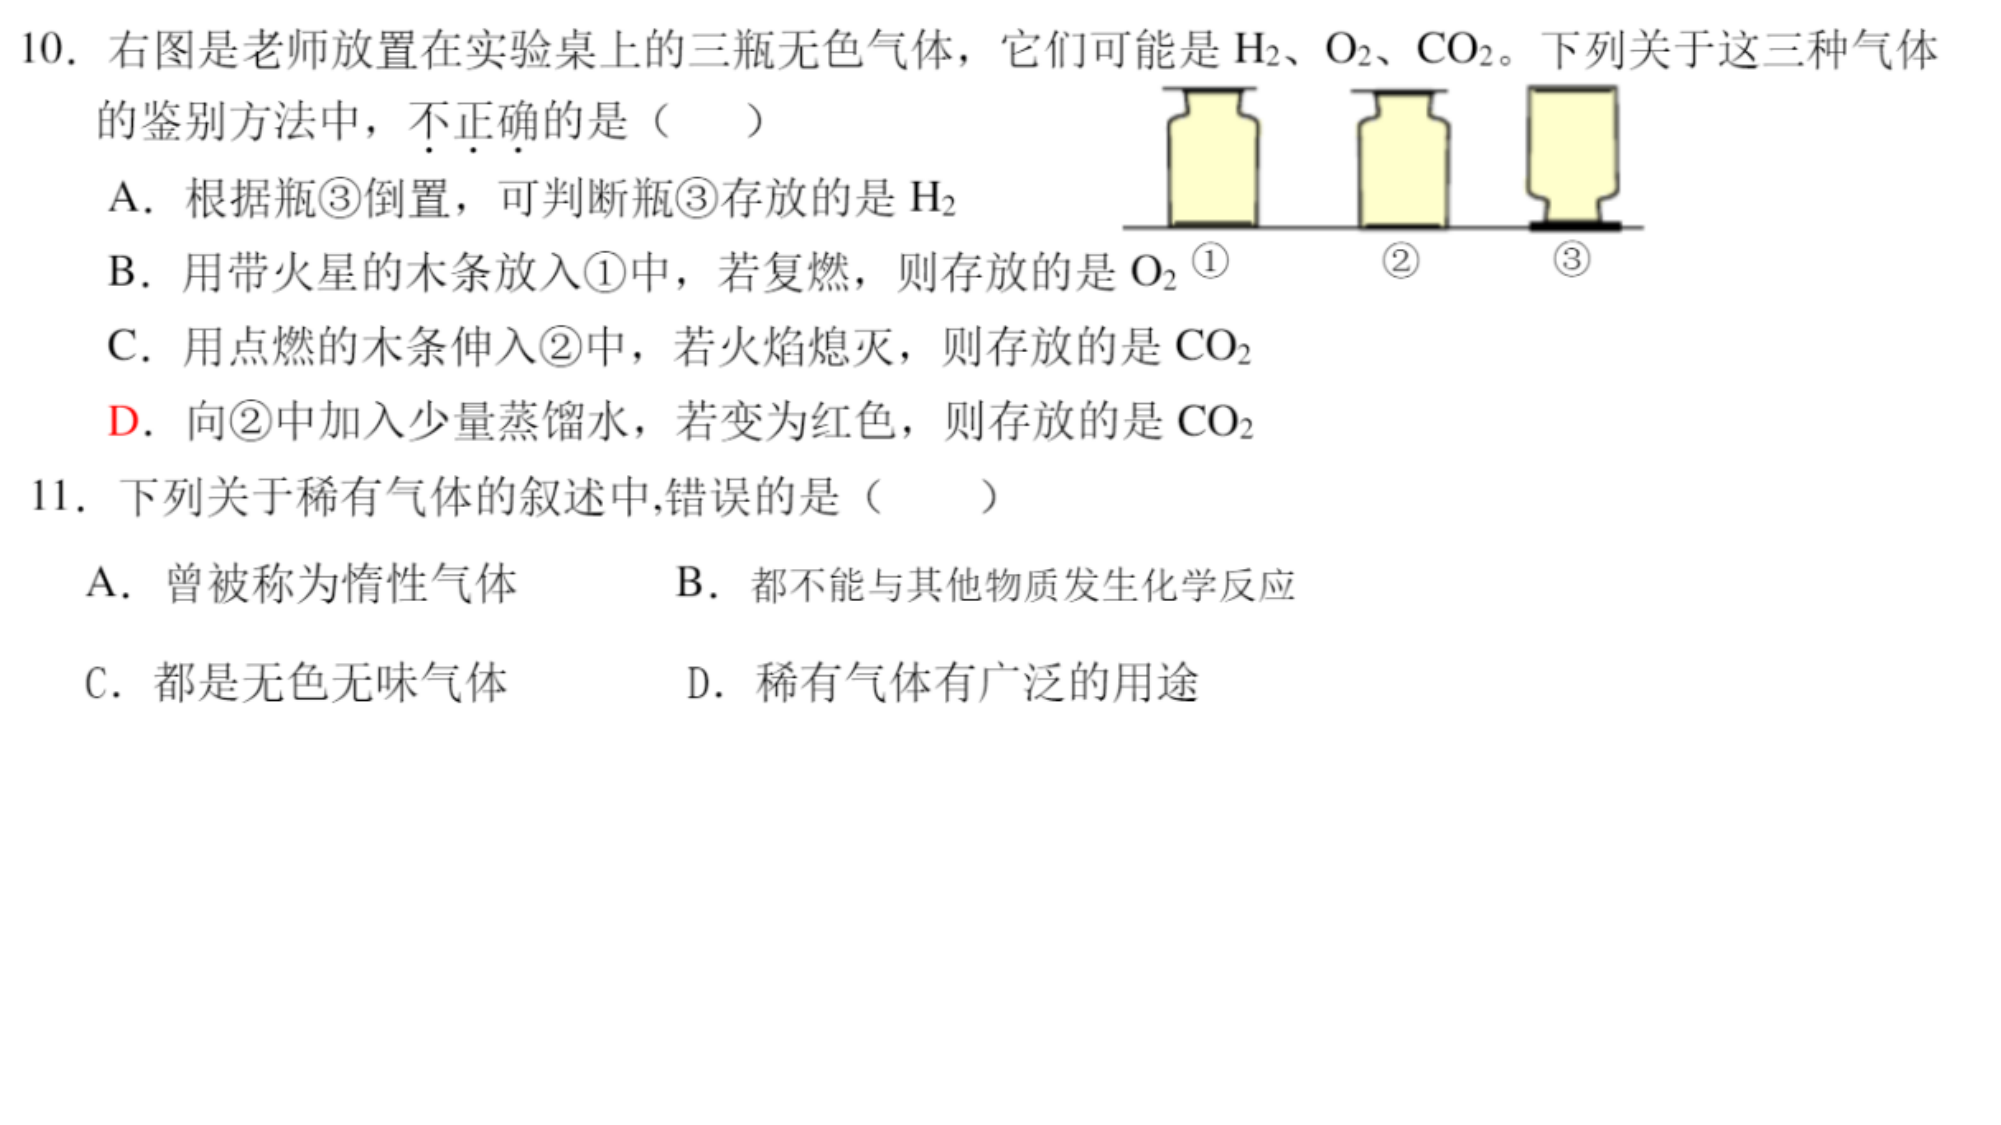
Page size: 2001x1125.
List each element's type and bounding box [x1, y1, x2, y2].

picture [0, 0, 1977, 728]
